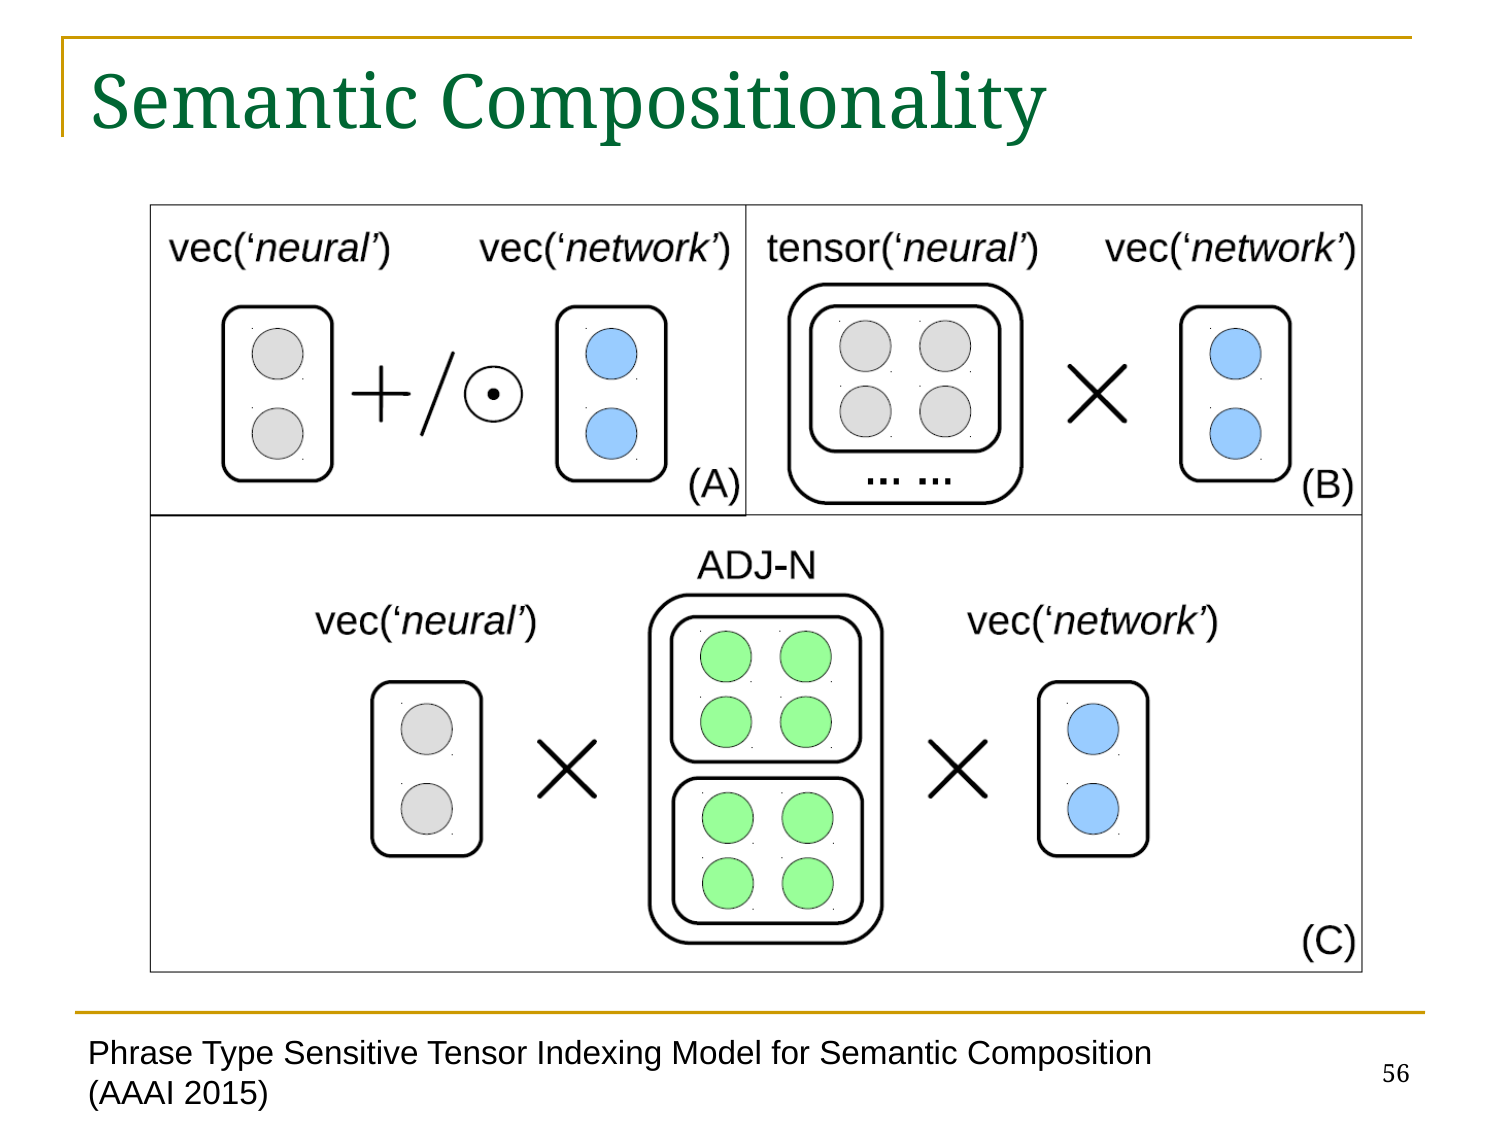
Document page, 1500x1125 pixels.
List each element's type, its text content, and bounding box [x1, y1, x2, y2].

slide_number 56 [1176, 1023, 1426, 1100]
text_box Phrase Type Sensitive Tensor Indexing Model for Semantic Composition (AAAI 2015) [73, 1023, 1176, 1119]
title Semantic Compositionality [75, 45, 1425, 233]
picture [120, 190, 1379, 989]
